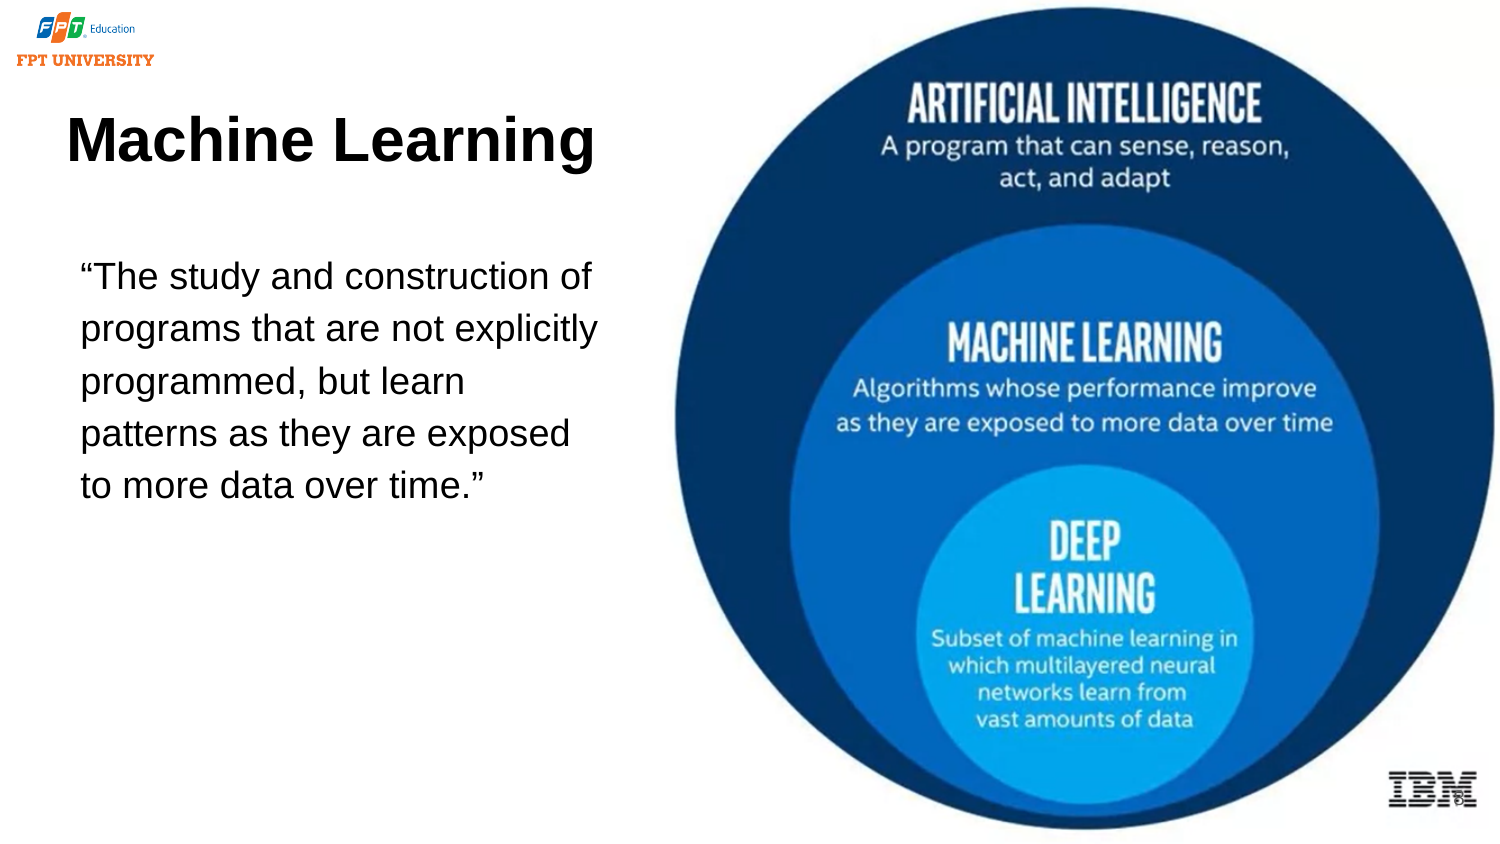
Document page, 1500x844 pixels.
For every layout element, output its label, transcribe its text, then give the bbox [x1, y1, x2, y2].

picture [658, 0, 1500, 844]
picture [11, 1, 160, 77]
list “The study and construction of programs that are not explicitly programmed, but learn patterns as they are exposed to more data over time.” [65, 229, 619, 574]
title Machine Learning [51, 72, 653, 167]
